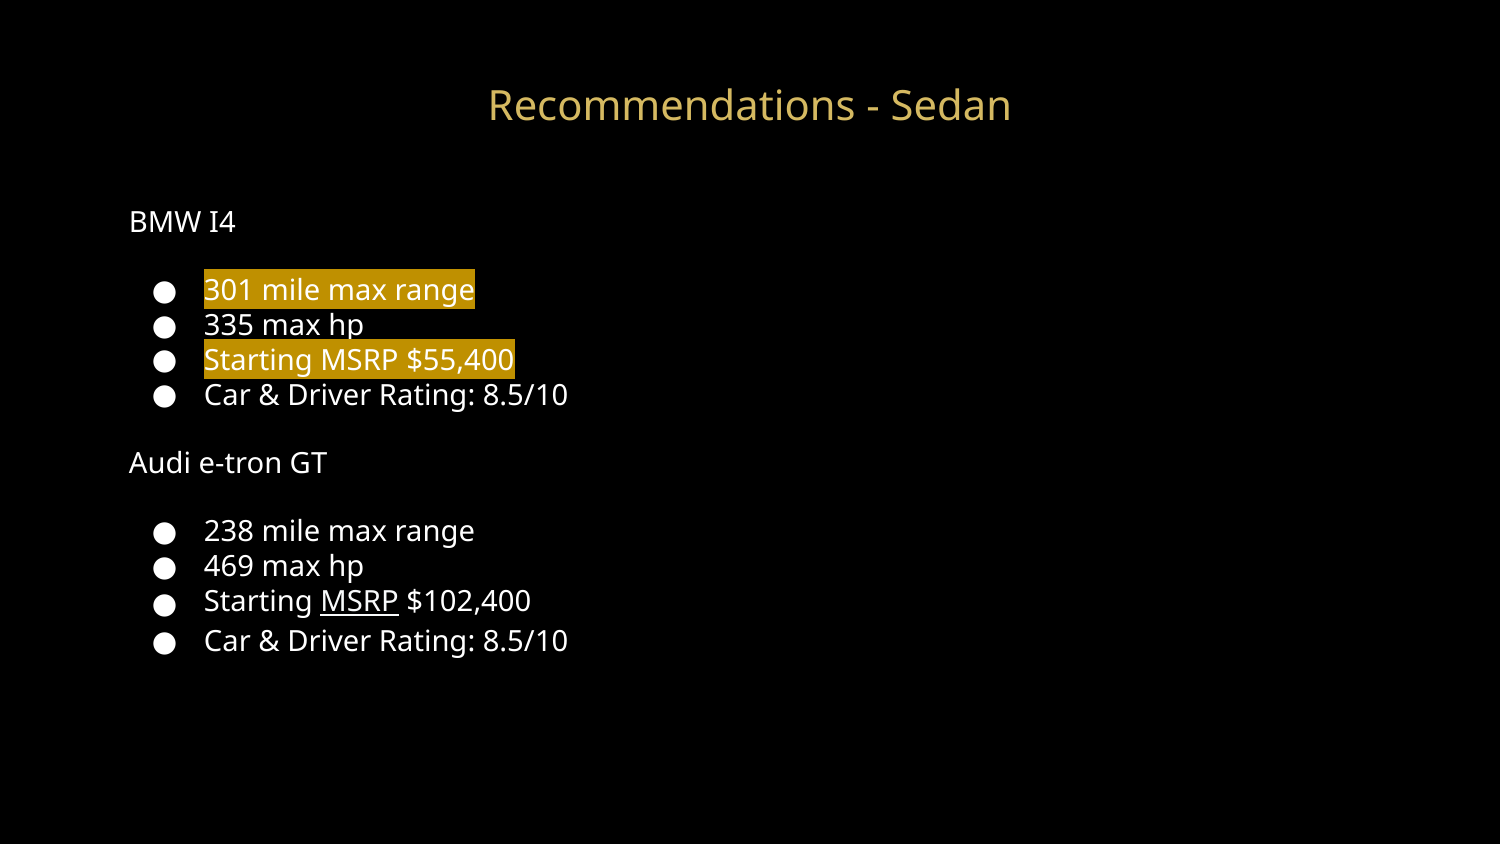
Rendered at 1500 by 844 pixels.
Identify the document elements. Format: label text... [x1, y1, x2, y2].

title Recommendations - Sedan [349, 60, 1151, 144]
list BMW I4 301 mile max range 335 max hp Starting MSRP $55,400 Car & Driver Rating: 8.5/10 Audi e-tron GT 238 mile max range 469 max hp Starting MSRP $102,400 Car & Driver Rating: 8.5/10 [113, 187, 697, 736]
